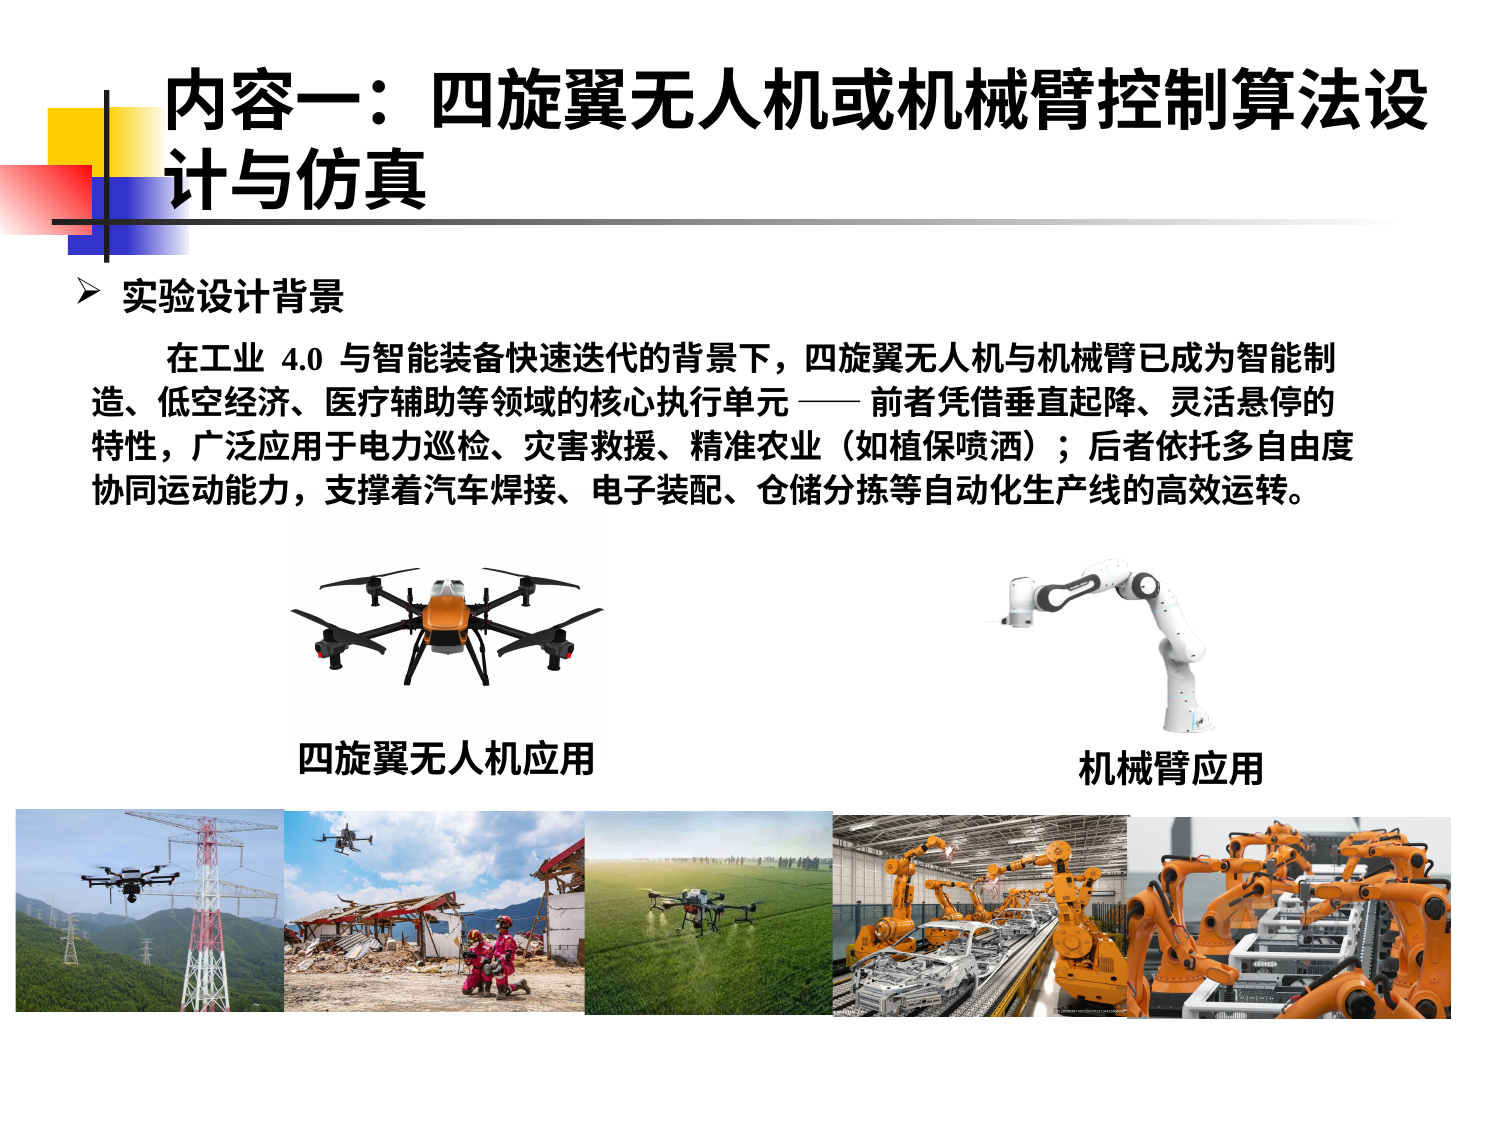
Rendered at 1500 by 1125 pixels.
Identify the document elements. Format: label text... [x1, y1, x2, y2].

picture [985, 544, 1238, 750]
text_box 机械臂应用 [974, 737, 1372, 797]
picture [289, 491, 606, 762]
picture [15, 809, 1451, 1019]
text_box 在工业 4.0 与智能装备快速迭代的背景下，四旋翼无人机与机械臂已成为智能制造、低空经济、医疗辅助等领域的核心执行单元 —— 前者凭借垂直起降、灵活悬停的特性，广泛应用于电力巡检、灾害救援、精准农业（如植保喷洒）；后者依托多自由度协同运动能力，支撑着汽车焊接、电子装配、仓储分拣等自动化生产线的高效运转。 [76, 326, 1374, 517]
text_box 内容一：四旋翼无人机或机械臂控制算法设计与仿真 [147, 50, 1468, 225]
text_box 四旋翼无人机应用 [248, 727, 646, 788]
text_box 实验设计背景 [5, 265, 415, 326]
